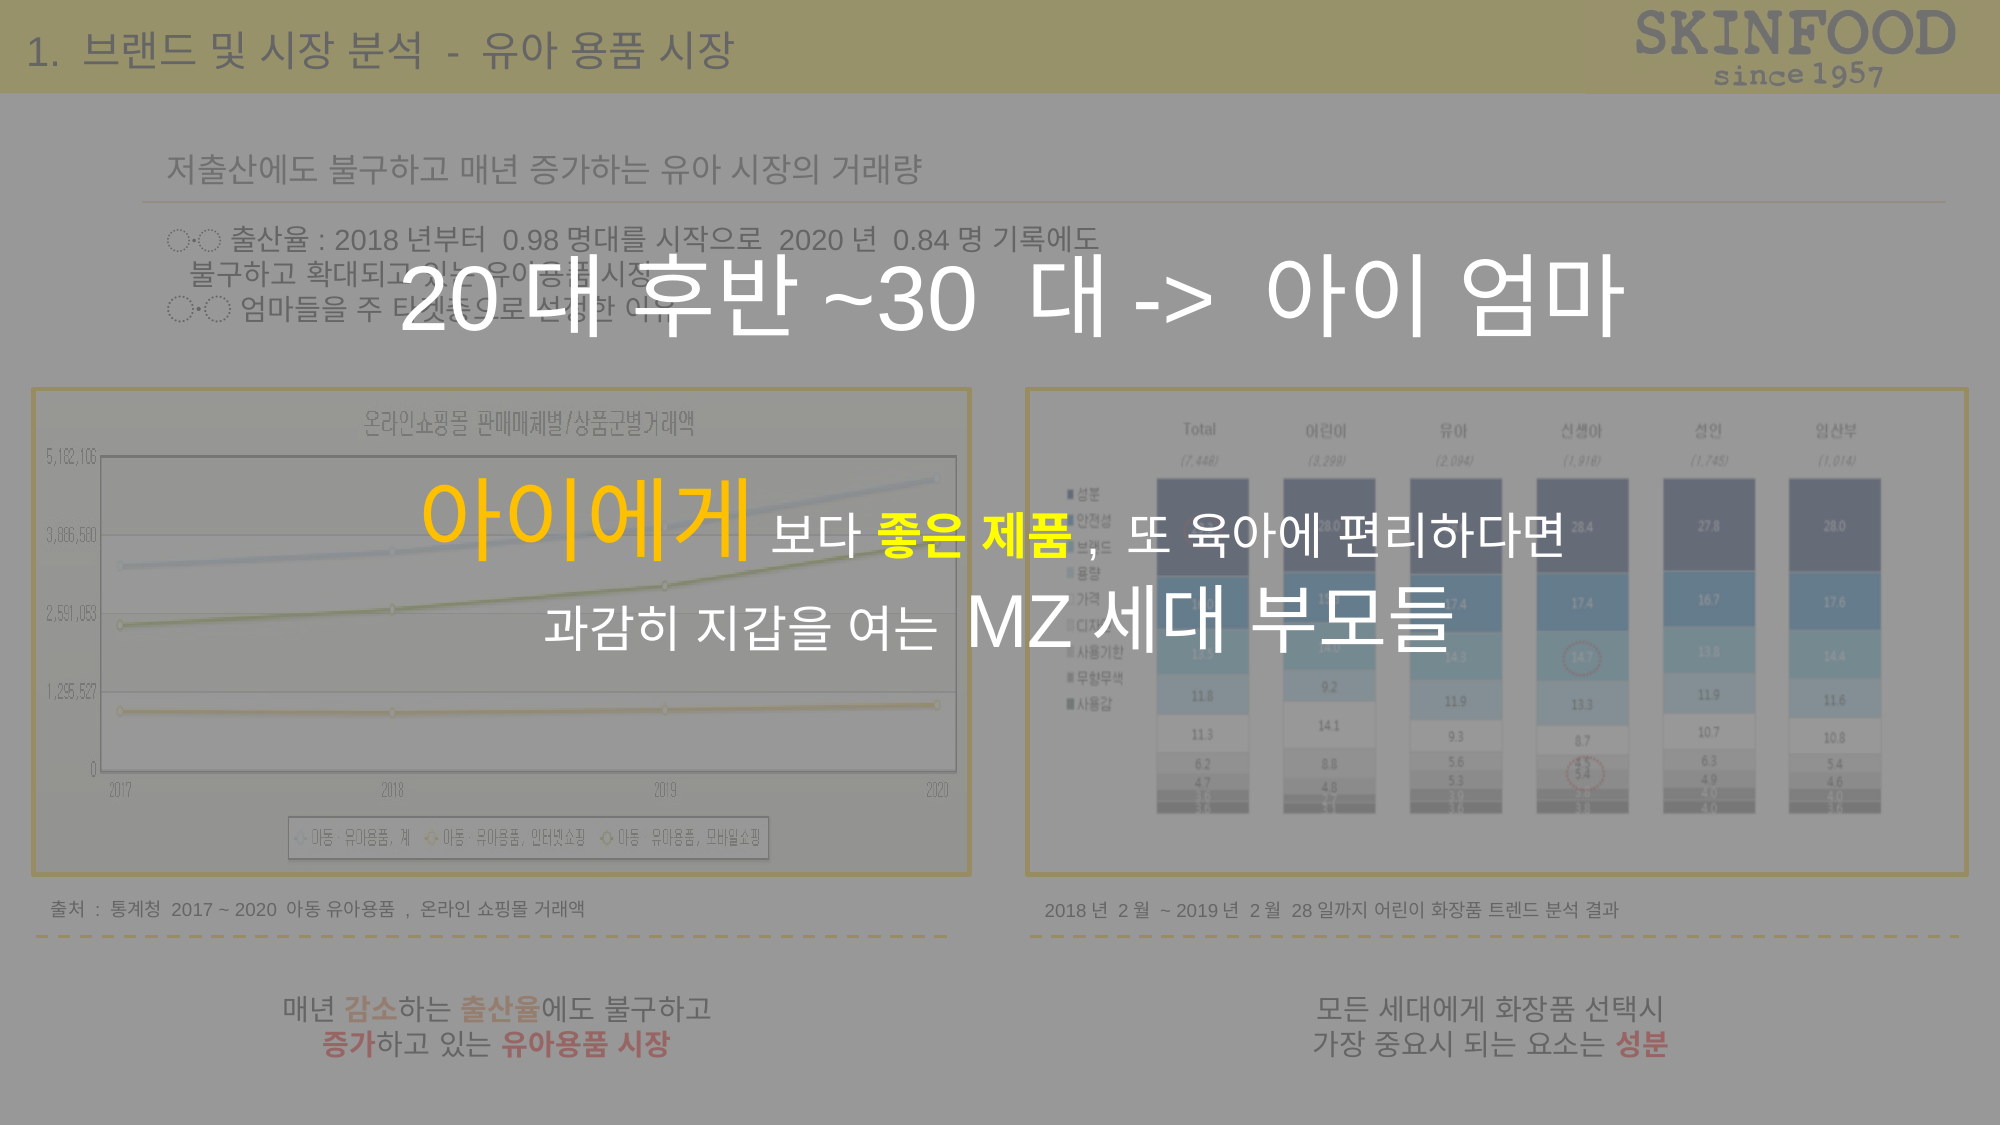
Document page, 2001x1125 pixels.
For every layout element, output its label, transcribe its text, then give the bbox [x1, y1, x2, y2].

picture [35, 390, 968, 873]
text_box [141, 140, 1946, 203]
text_box 20대 후반~30 대-> 아이 엄마 [383, 231, 1676, 357]
text_box 아이에게 보다 좋은 제품, 또 육아에 편리하다면 과감히 지갑을 여는 MZ세대 부모들 [0, 104, 2000, 1125]
picture [1029, 390, 1965, 873]
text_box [0, 0, 2000, 94]
